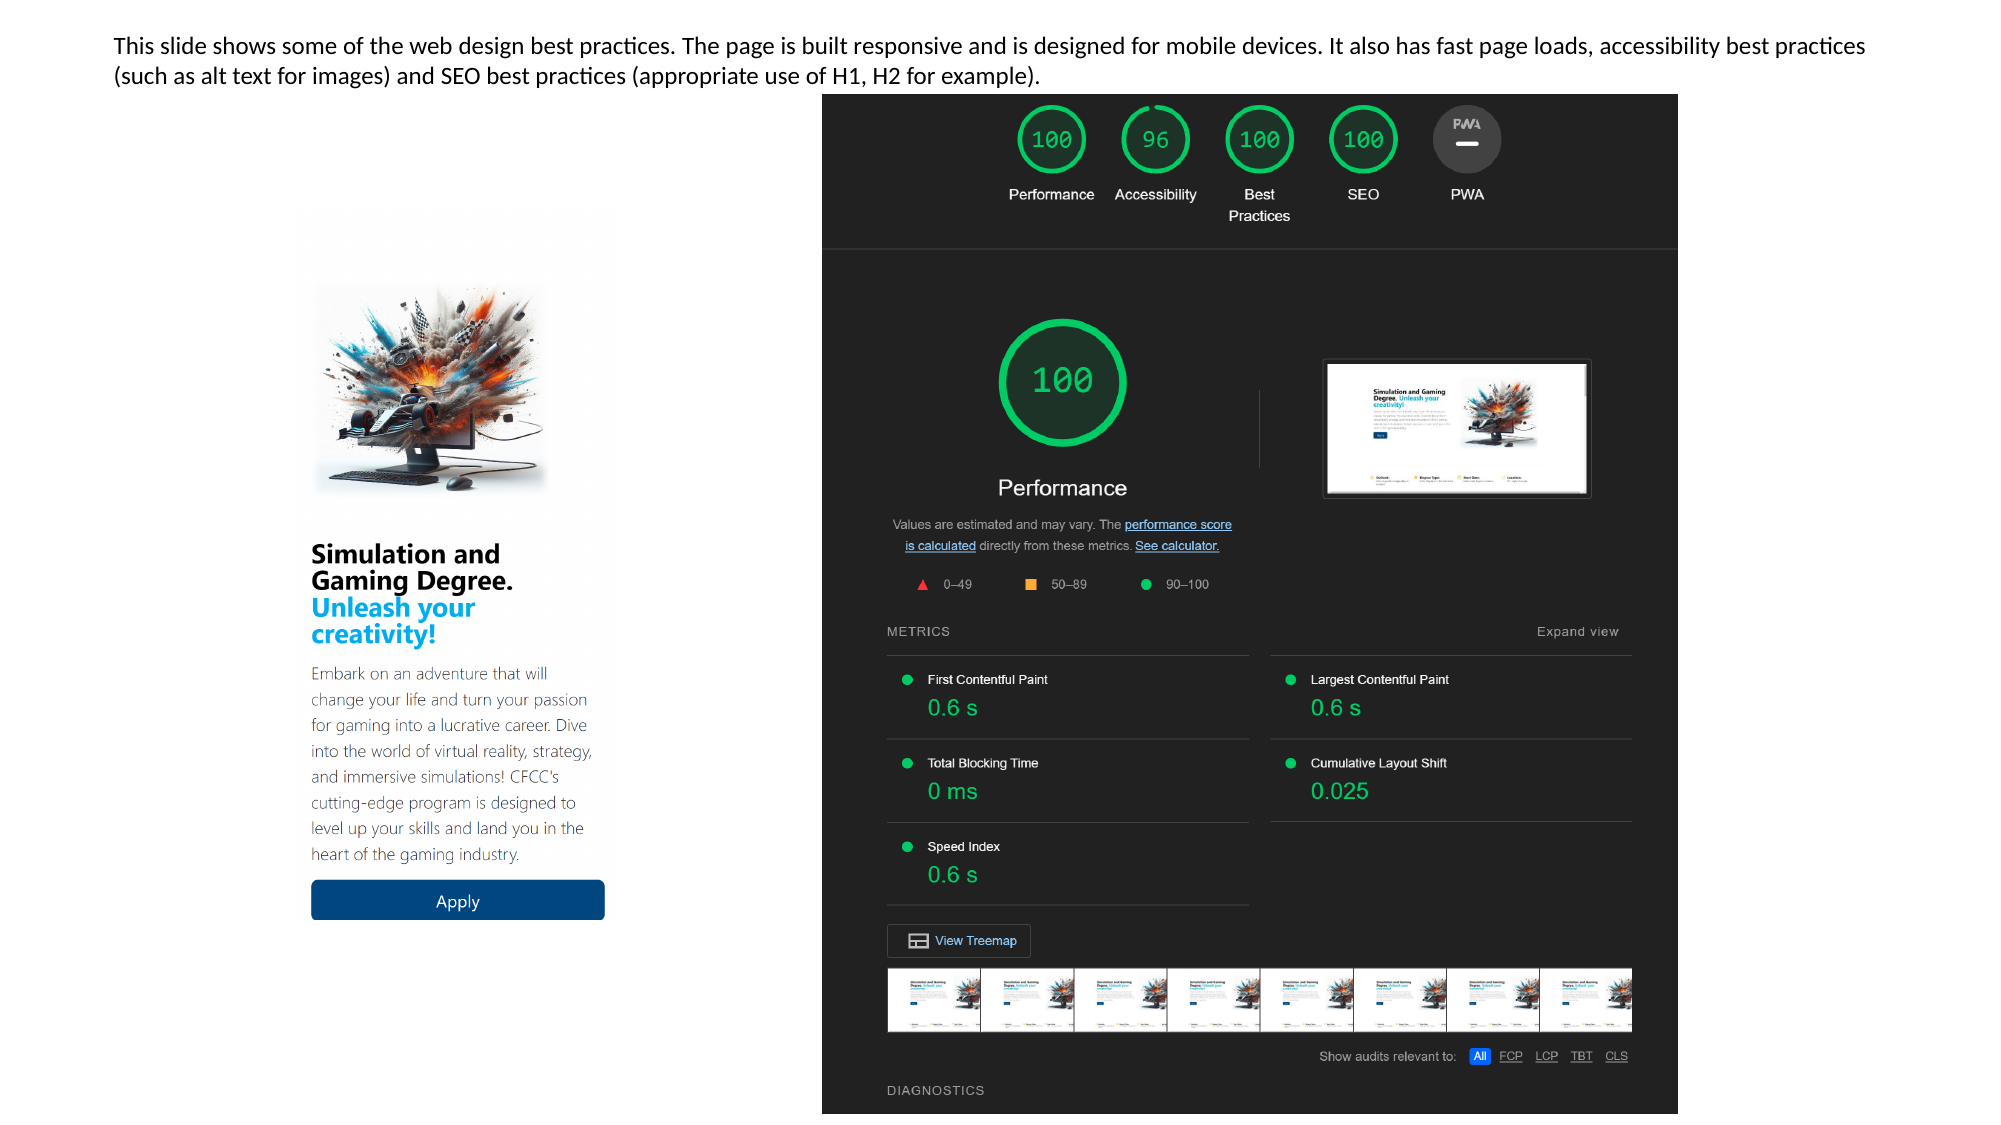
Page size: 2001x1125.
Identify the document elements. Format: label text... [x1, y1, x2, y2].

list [822, 94, 1678, 1114]
text_box This slide shows some of the web design best practices. The page is built responsive and is designed for mobile devices. It also has fast page loads, accessibility best practices (such as alt text for images) and SEO best practices (appropriate use of H1, H2 for example). [98, 22, 1908, 128]
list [291, 205, 621, 920]
